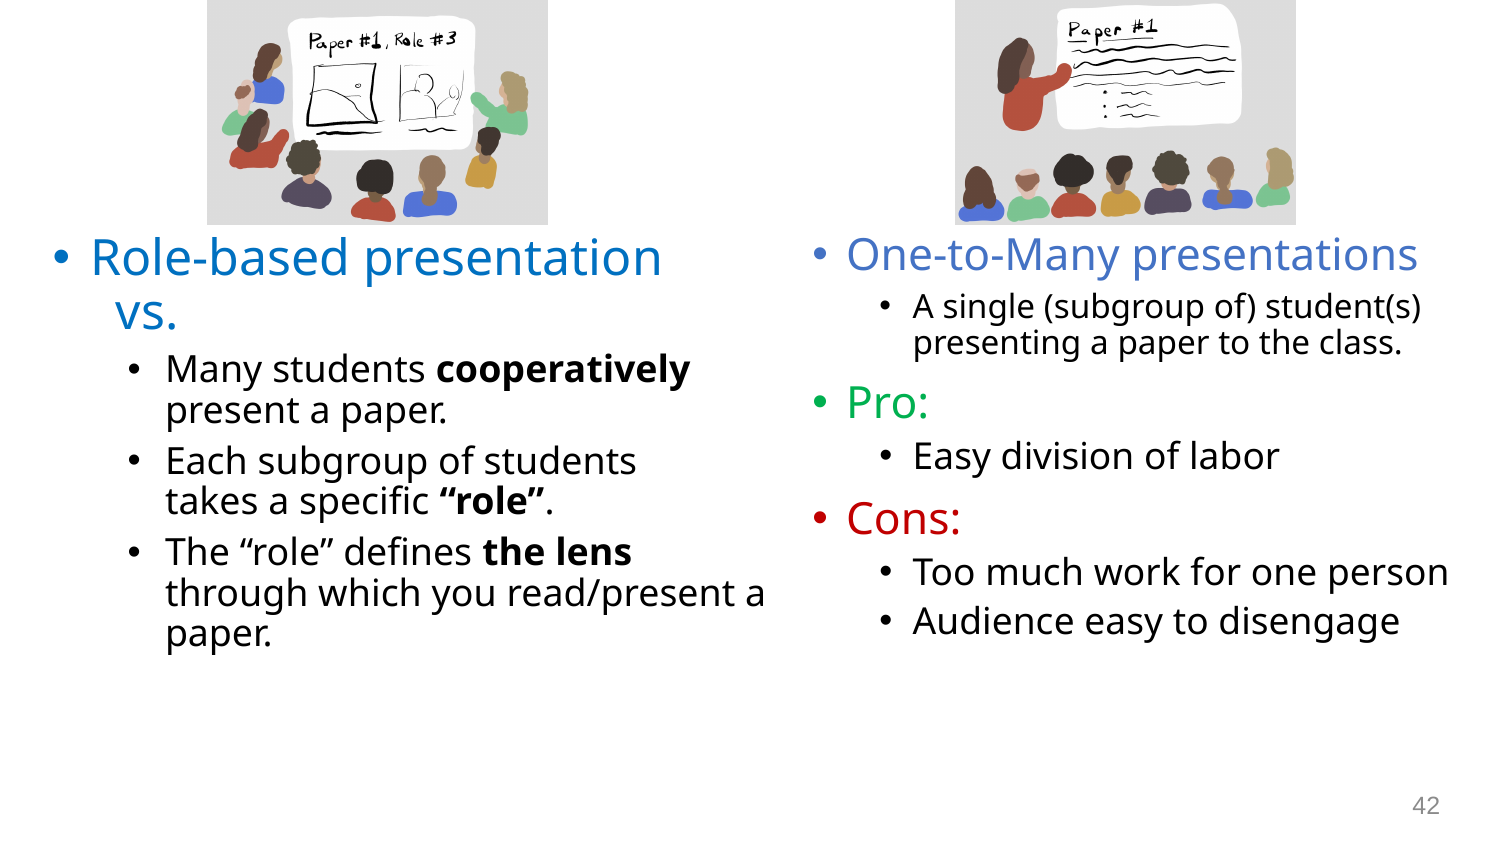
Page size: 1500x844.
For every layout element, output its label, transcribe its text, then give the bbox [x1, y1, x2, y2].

picture [955, 0, 1296, 225]
list Role-based presentation vs. Many students cooperatively present a paper. Each subgroup of students takes a specific “role”. The “role” defines the lens through which you read/present a paper. [37, 224, 788, 760]
picture [207, 0, 548, 225]
list One-to-Many presentations A single (subgroup of) student(s) presenting a paper to the class. Pro: Easy division of labor Cons: Too much work for one person Audience easy to disengage [797, 224, 1482, 760]
slide_number 42 [1118, 782, 1456, 828]
